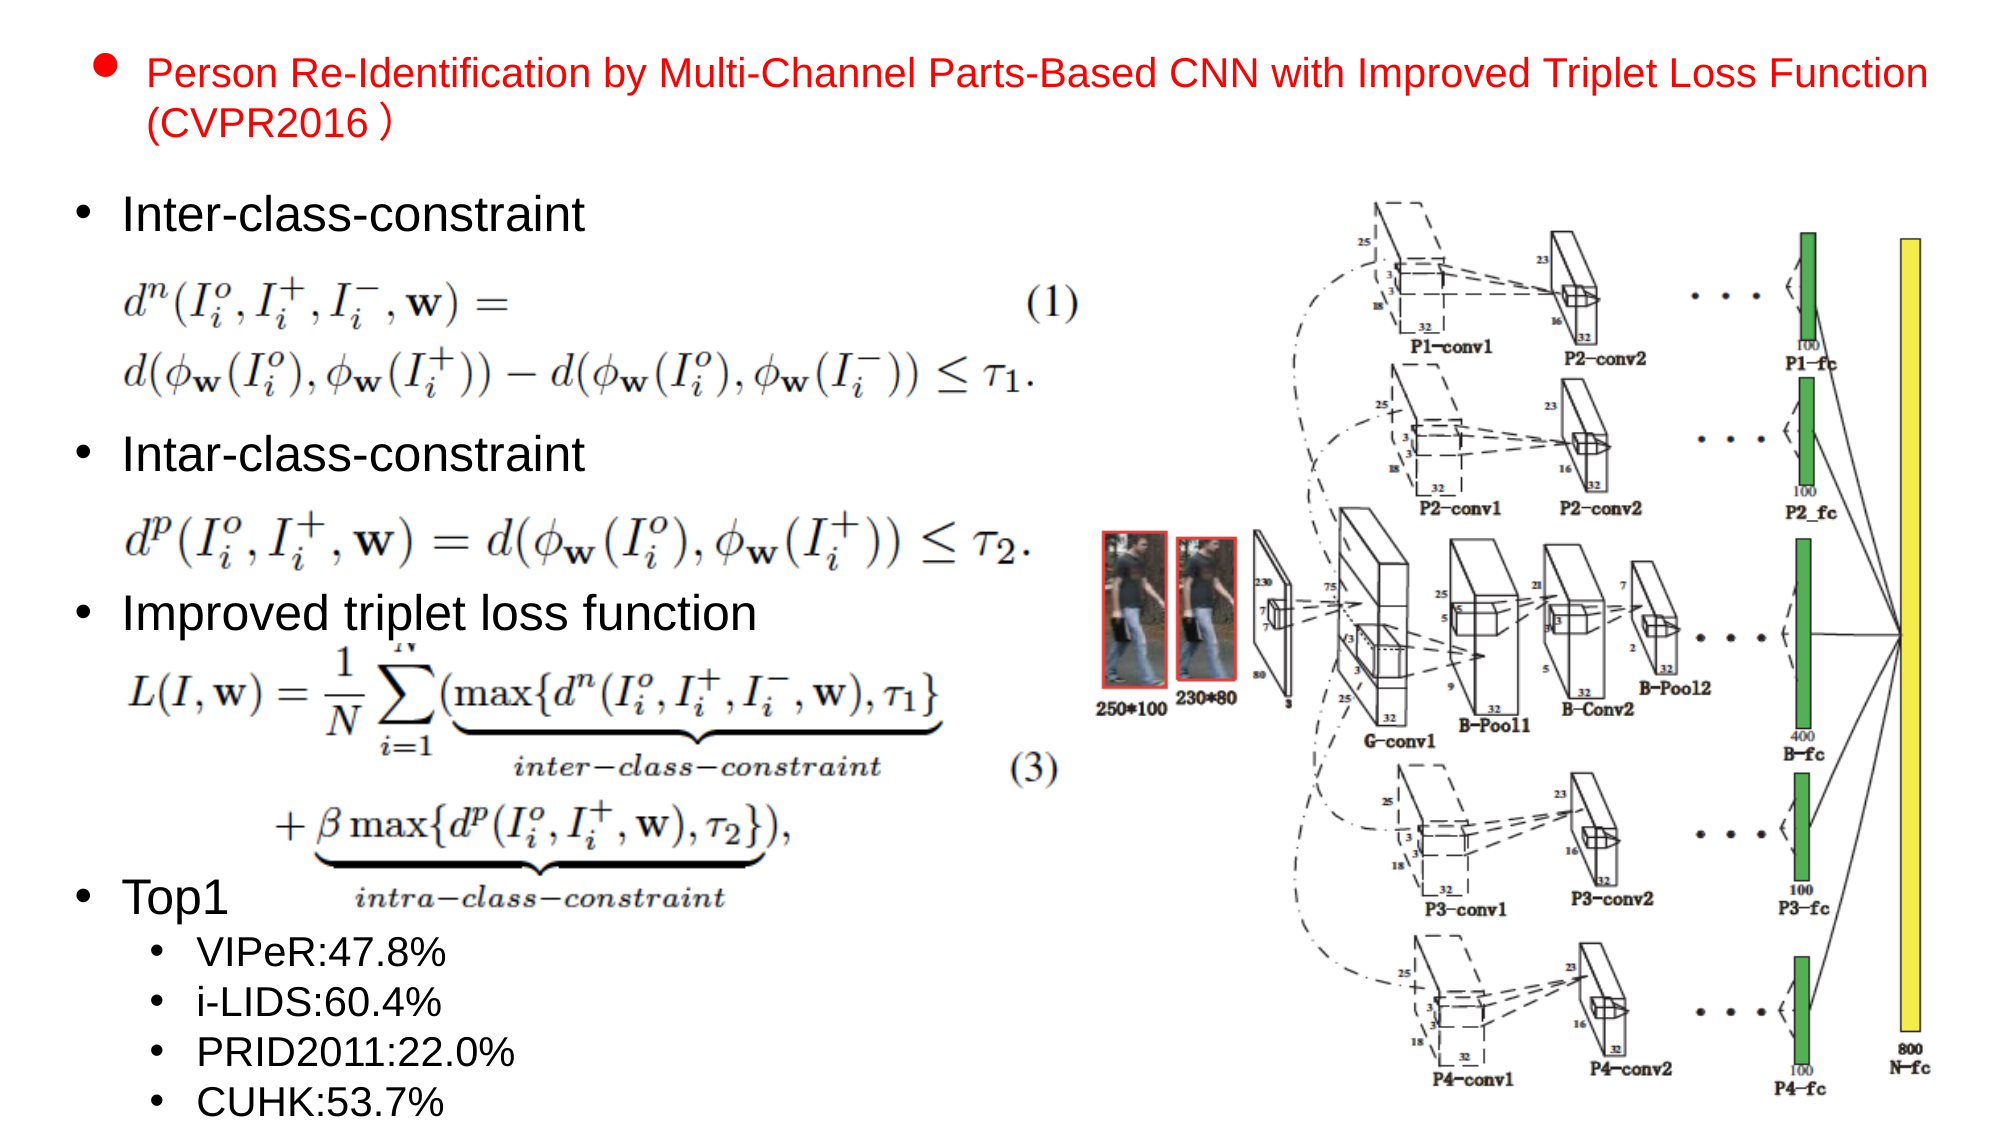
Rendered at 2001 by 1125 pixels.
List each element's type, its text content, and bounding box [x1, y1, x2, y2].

picture [87, 125, 1939, 1125]
text_box Top1 VIPeR:47.8% i-LIDS:60.4% PRID2011:22.0% CUHK:53.7% [59, 857, 1060, 1125]
text_box Person Re-Identification by Multi-Channel Parts-Based CNN with Improved Triplet Loss Function (CVPR2016） [0, 38, 2000, 154]
picture [113, 500, 1039, 581]
text_box Inter-class-constraint Intar-class-constraint Improved triplet loss function [59, 173, 907, 857]
